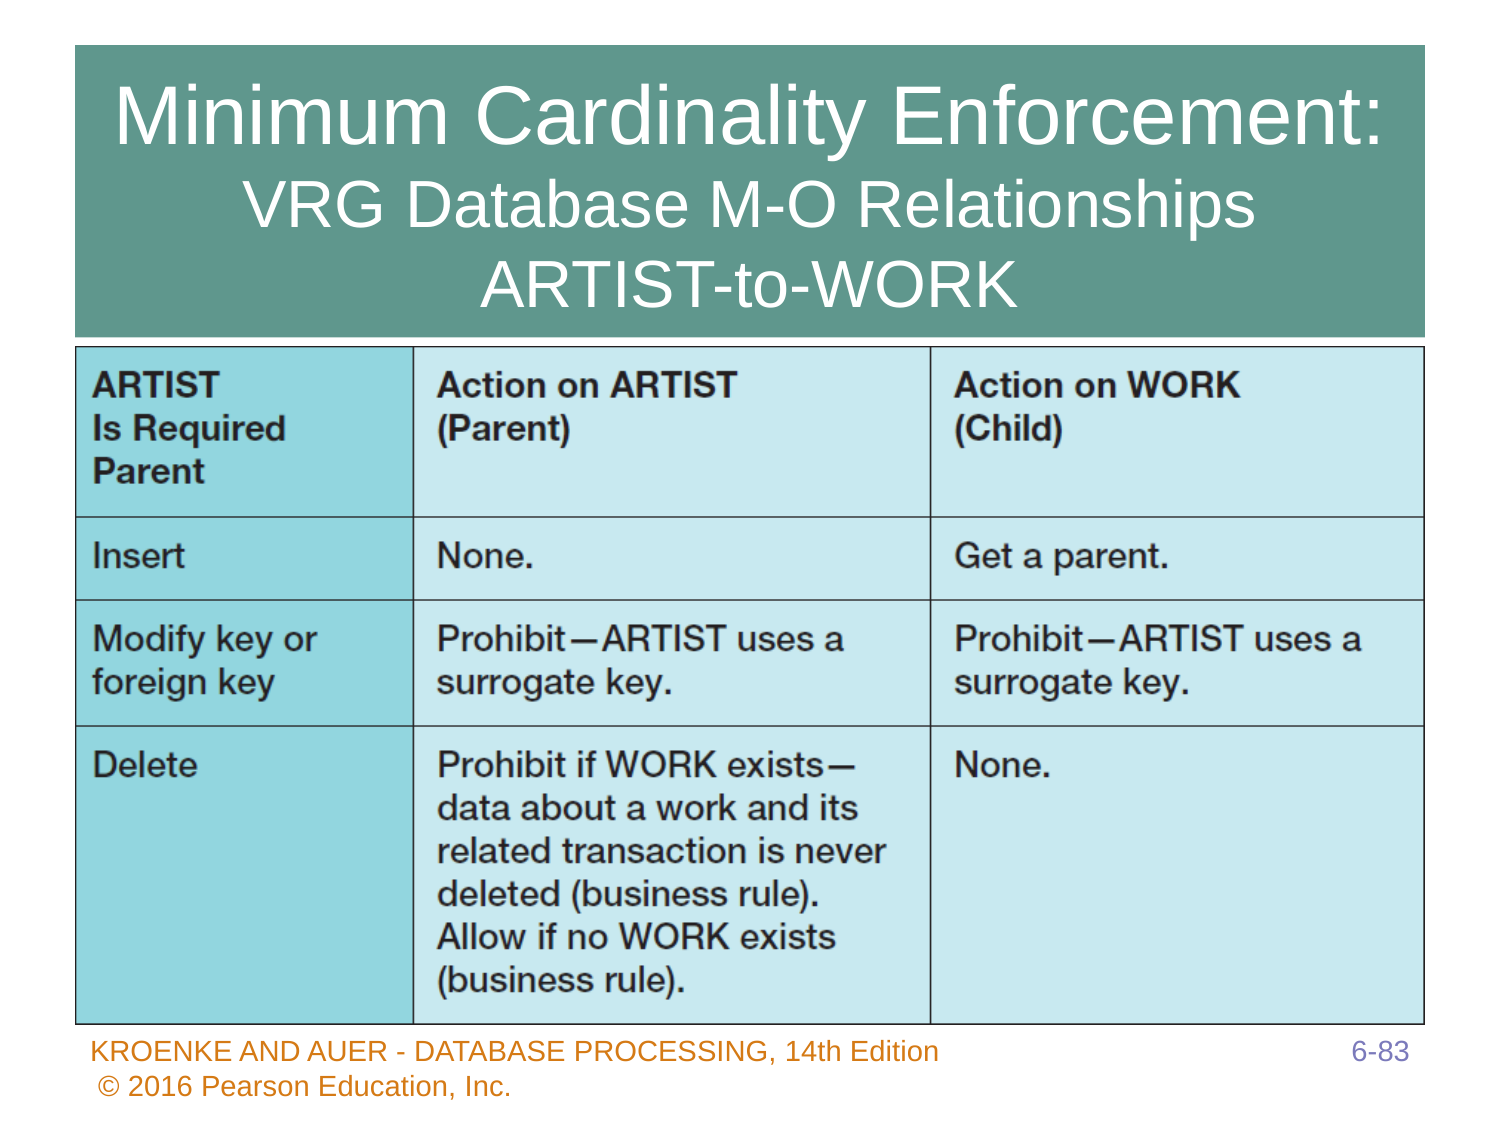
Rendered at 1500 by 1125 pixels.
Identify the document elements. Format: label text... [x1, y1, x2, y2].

slide_number 6-83 [1074, 1032, 1426, 1103]
footer KROENKE AND AUER - DATABASE PROCESSING, 14th Edition © 2016 Pearson Education, Inc. [74, 1033, 963, 1104]
title Minimum Cardinality Enforcement: VRG Database M-O Relationships ARTIST-to-WORK [74, 44, 1426, 338]
picture [74, 346, 1426, 1026]
